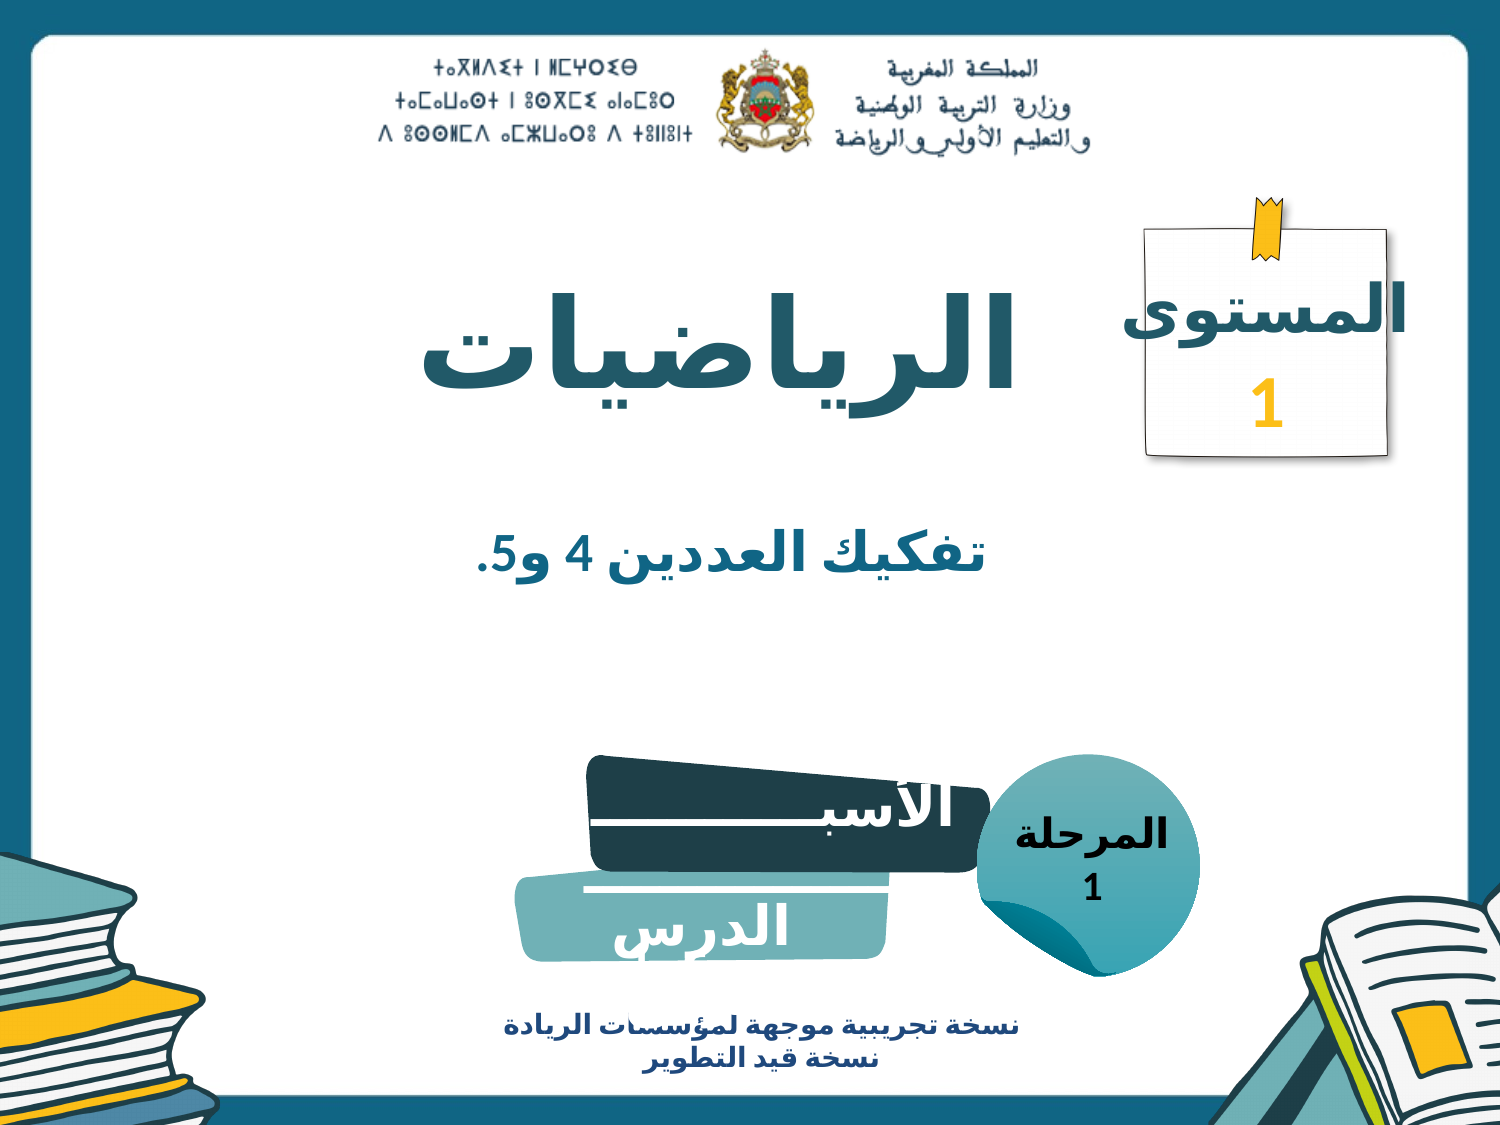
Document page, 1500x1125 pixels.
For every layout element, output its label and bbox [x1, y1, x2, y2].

text_box [509, 740, 991, 974]
text_box [958, 754, 1227, 977]
picture [0, 0, 1500, 1125]
